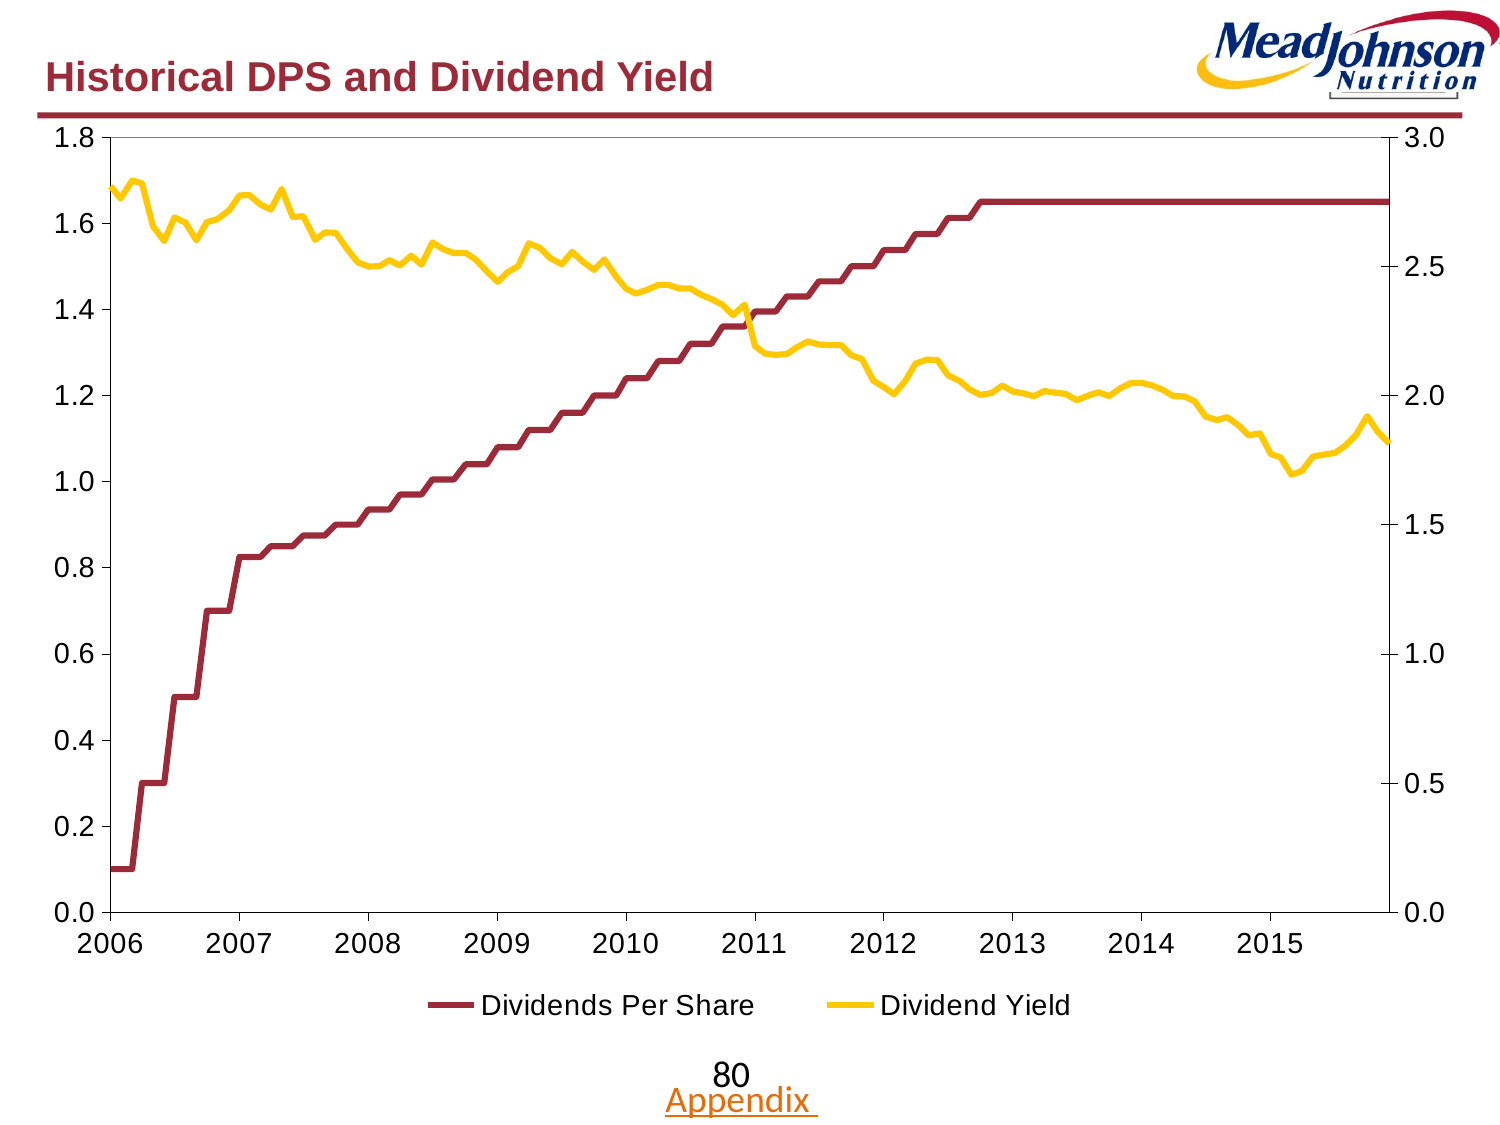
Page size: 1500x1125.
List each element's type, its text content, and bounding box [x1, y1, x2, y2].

picture [1195, 6, 1500, 103]
text_box 80 [697, 1042, 803, 1067]
title Historical DPS and Dividend Yield [37, 37, 1463, 113]
text_box Appendix [650, 1067, 851, 1125]
chart [53, 120, 1447, 1029]
